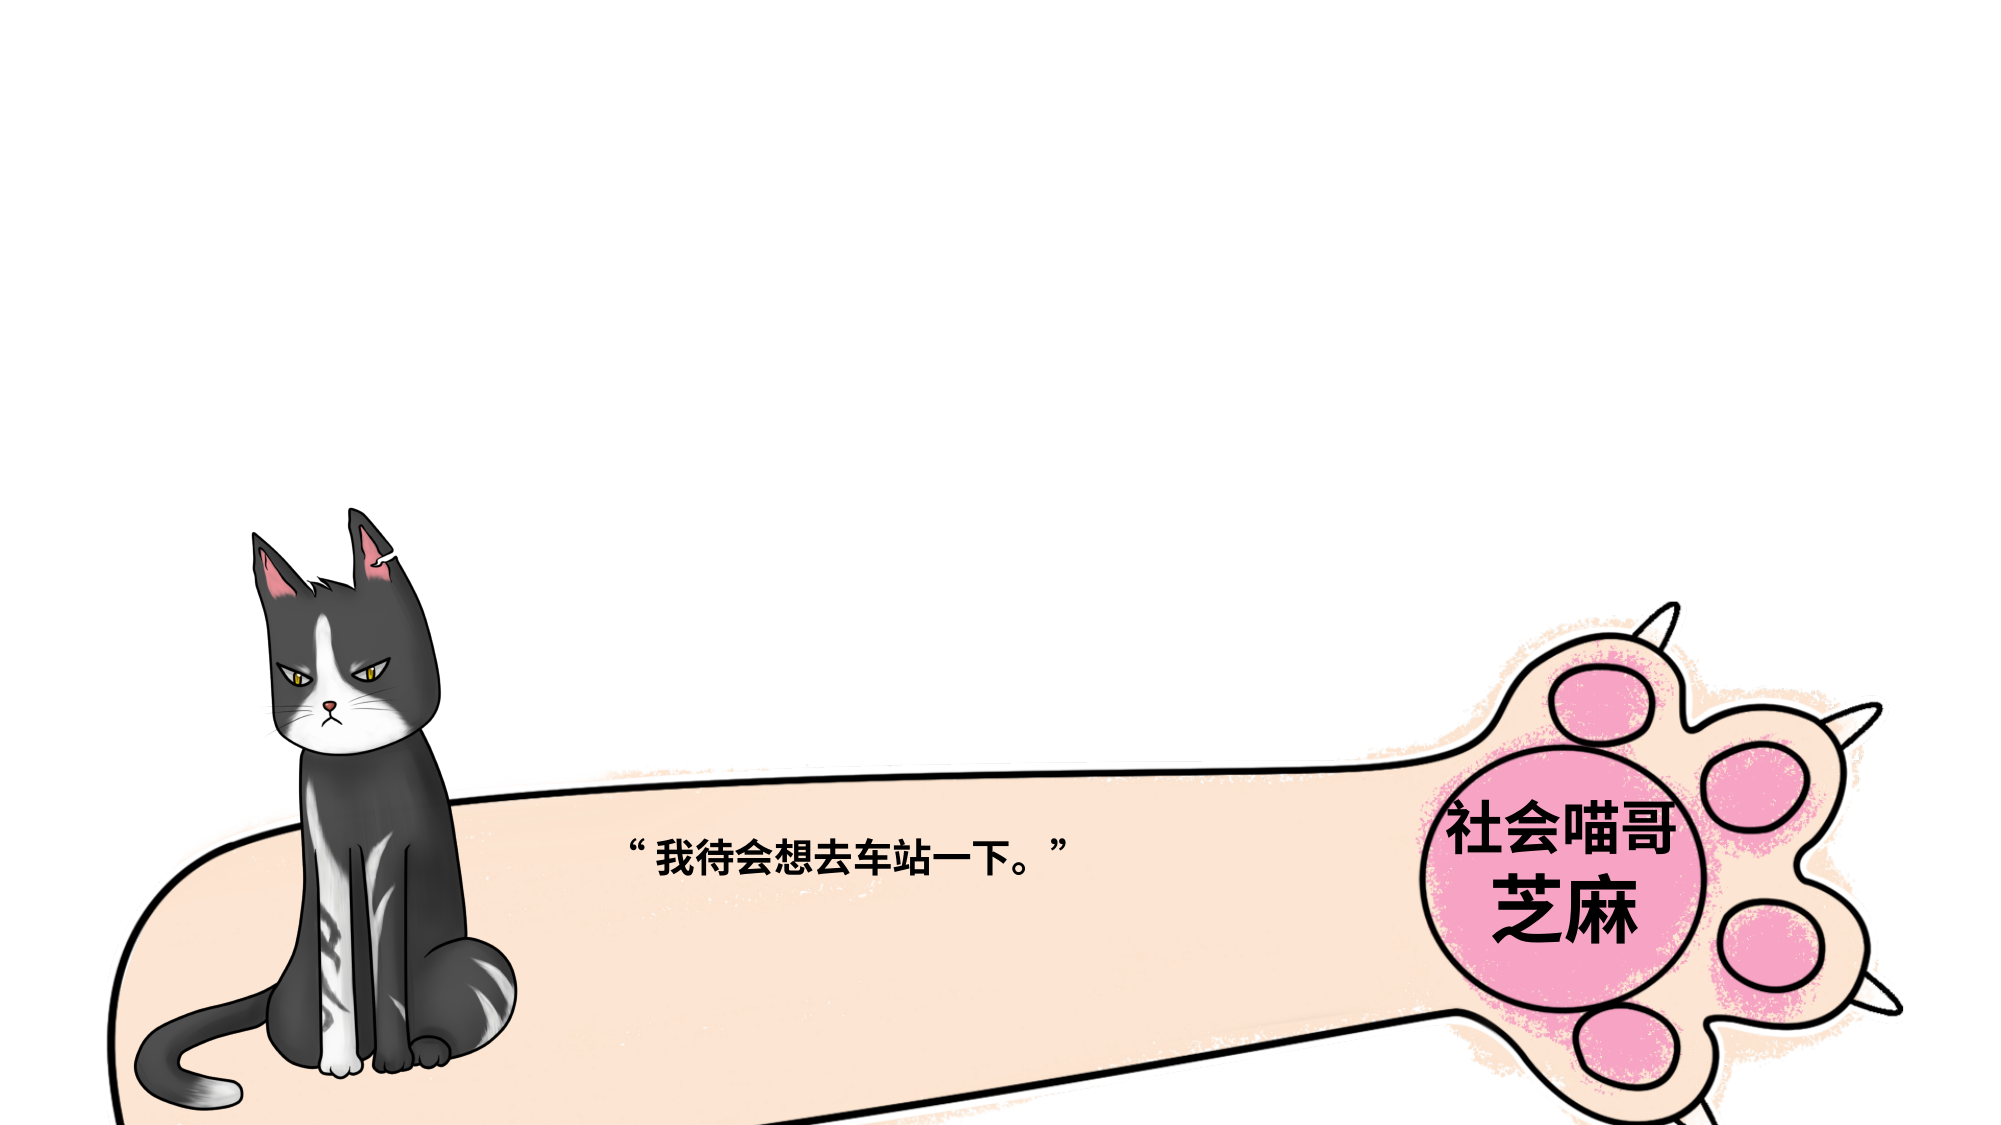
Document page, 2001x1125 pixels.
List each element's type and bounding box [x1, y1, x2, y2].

text_box [0, 469, 2000, 1125]
